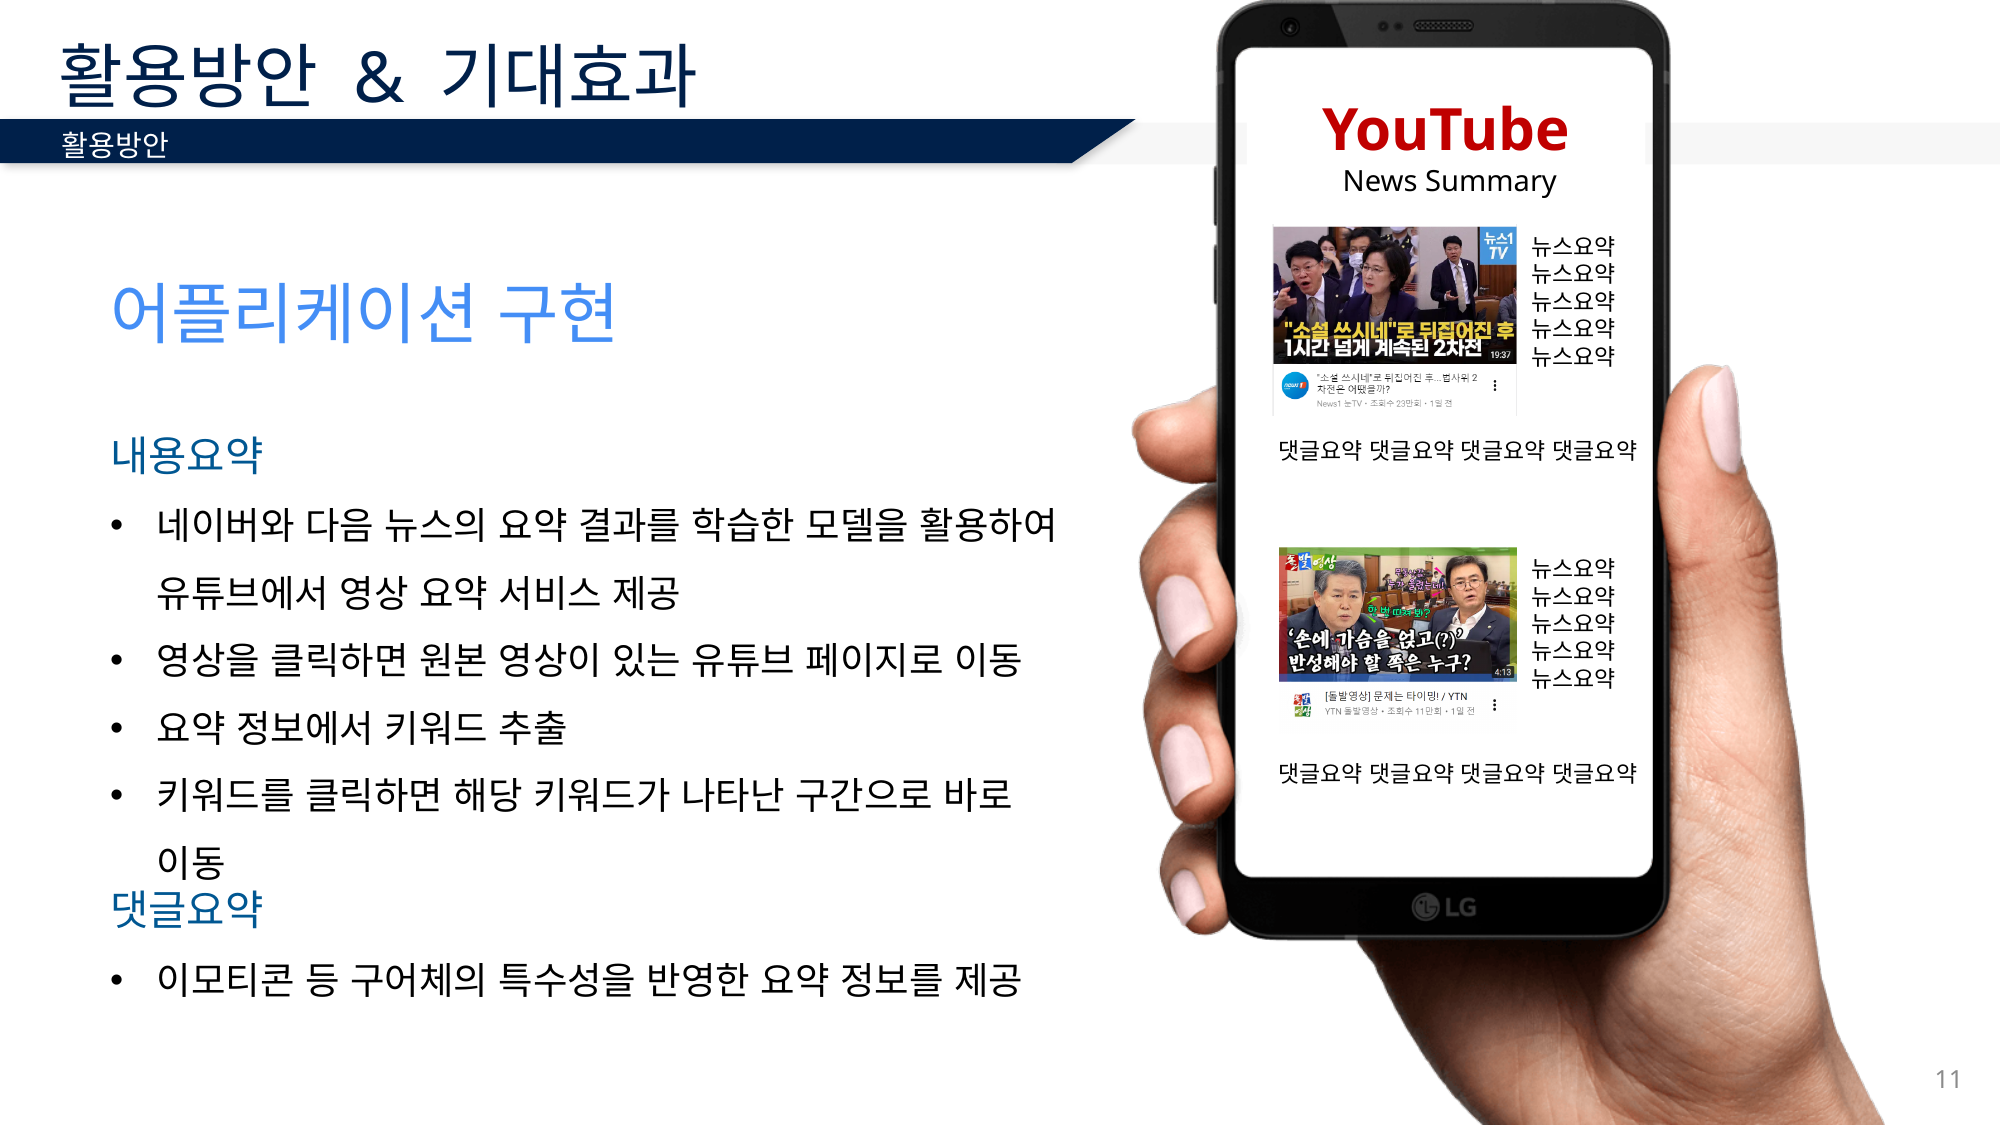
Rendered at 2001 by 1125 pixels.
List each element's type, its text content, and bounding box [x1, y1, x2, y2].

picture [1131, 0, 1885, 1125]
text_box 어플리케이션 구현 내용요약 네이버와 다음 뉴스의 요약 결과를 학습한 모델을 활용하여 유튜브에서 영상 요약 서비스 제공 영상을 클릭하면 원본 영상이 있는 유튜브 페이지로 이동 요약 정보에서 키워드 추출 키워드를 클릭하면 해당 키워드가 나타난 구간으로 바로 이동 [95, 224, 1075, 851]
slide_number 11 [1885, 1050, 1978, 1111]
text_box 활용방안 [47, 119, 540, 170]
title 활용방안 & 기대효과 [44, 34, 1053, 126]
text_box 댓글요약 이모티콘 등 구어체의 특수성을 반영한 요약 정보를 제공 [95, 851, 1085, 1009]
